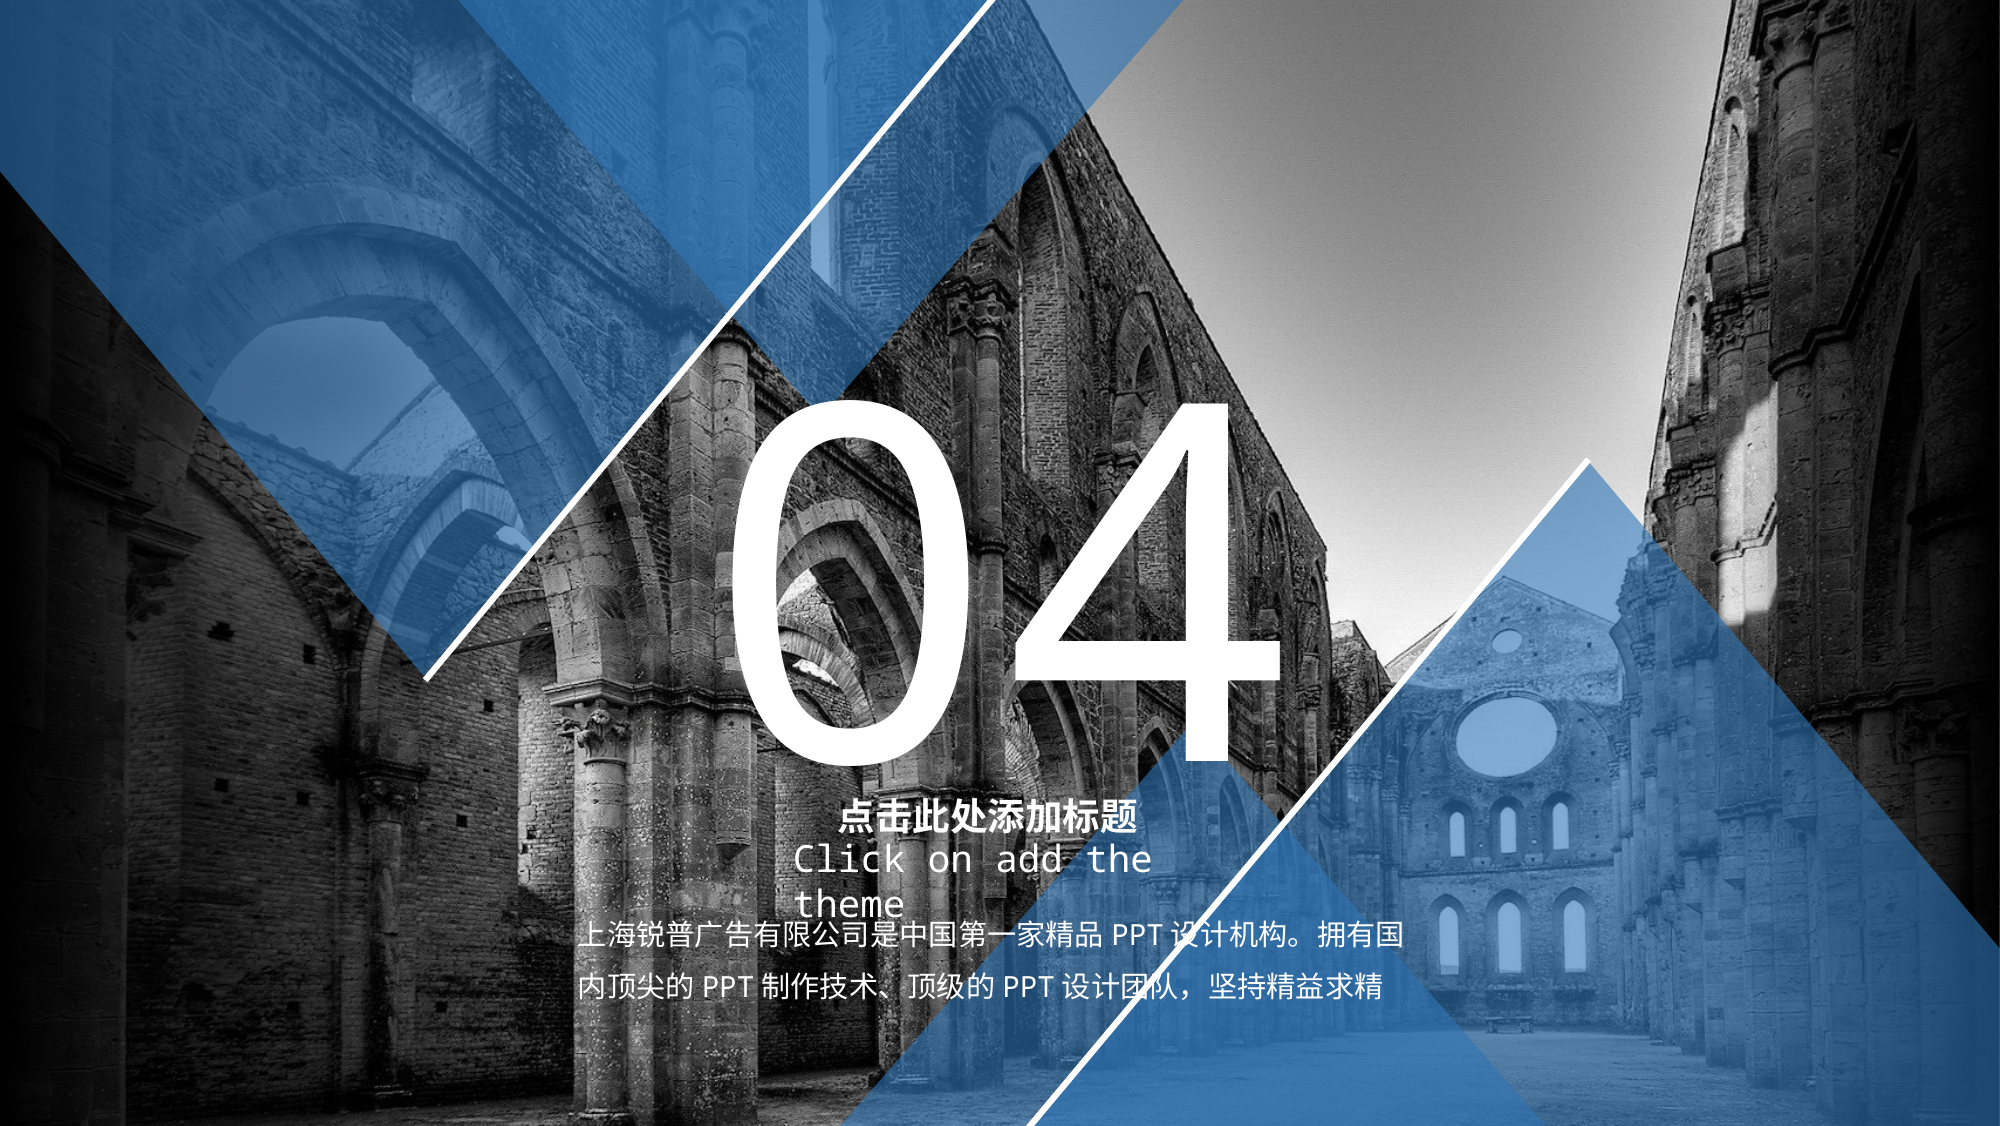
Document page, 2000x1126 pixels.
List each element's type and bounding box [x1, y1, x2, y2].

text_box [425, 0, 994, 681]
text_box [0, 0, 2000, 1126]
text_box [1020, 459, 1589, 1126]
text_box [563, 785, 1429, 1013]
